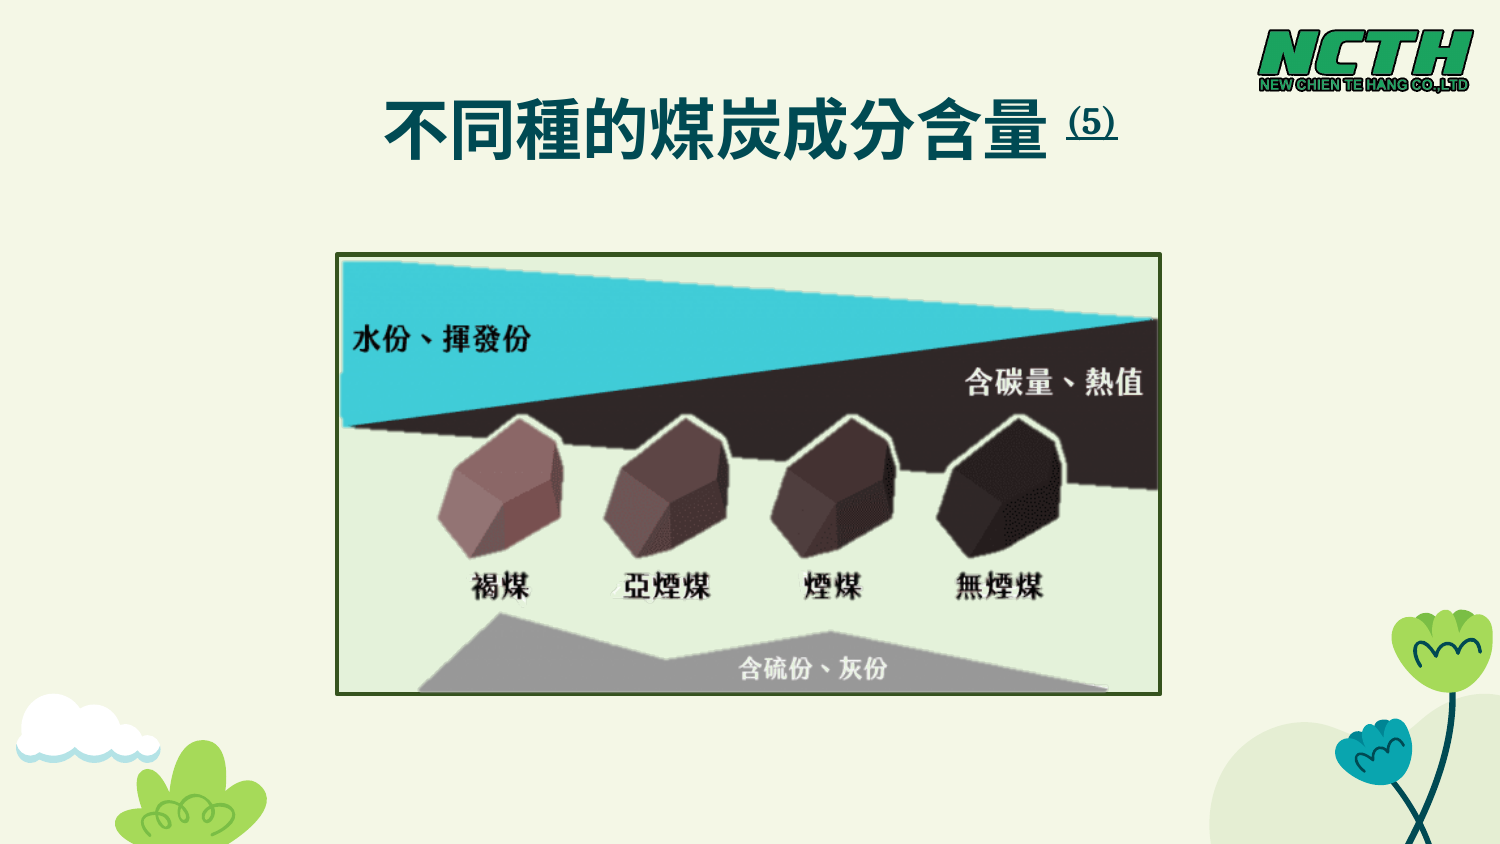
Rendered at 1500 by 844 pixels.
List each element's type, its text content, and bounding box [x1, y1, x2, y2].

title 不同種的煤炭成分含量(5) [118, 72, 1382, 167]
picture [1255, 27, 1478, 98]
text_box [249, 212, 1251, 737]
